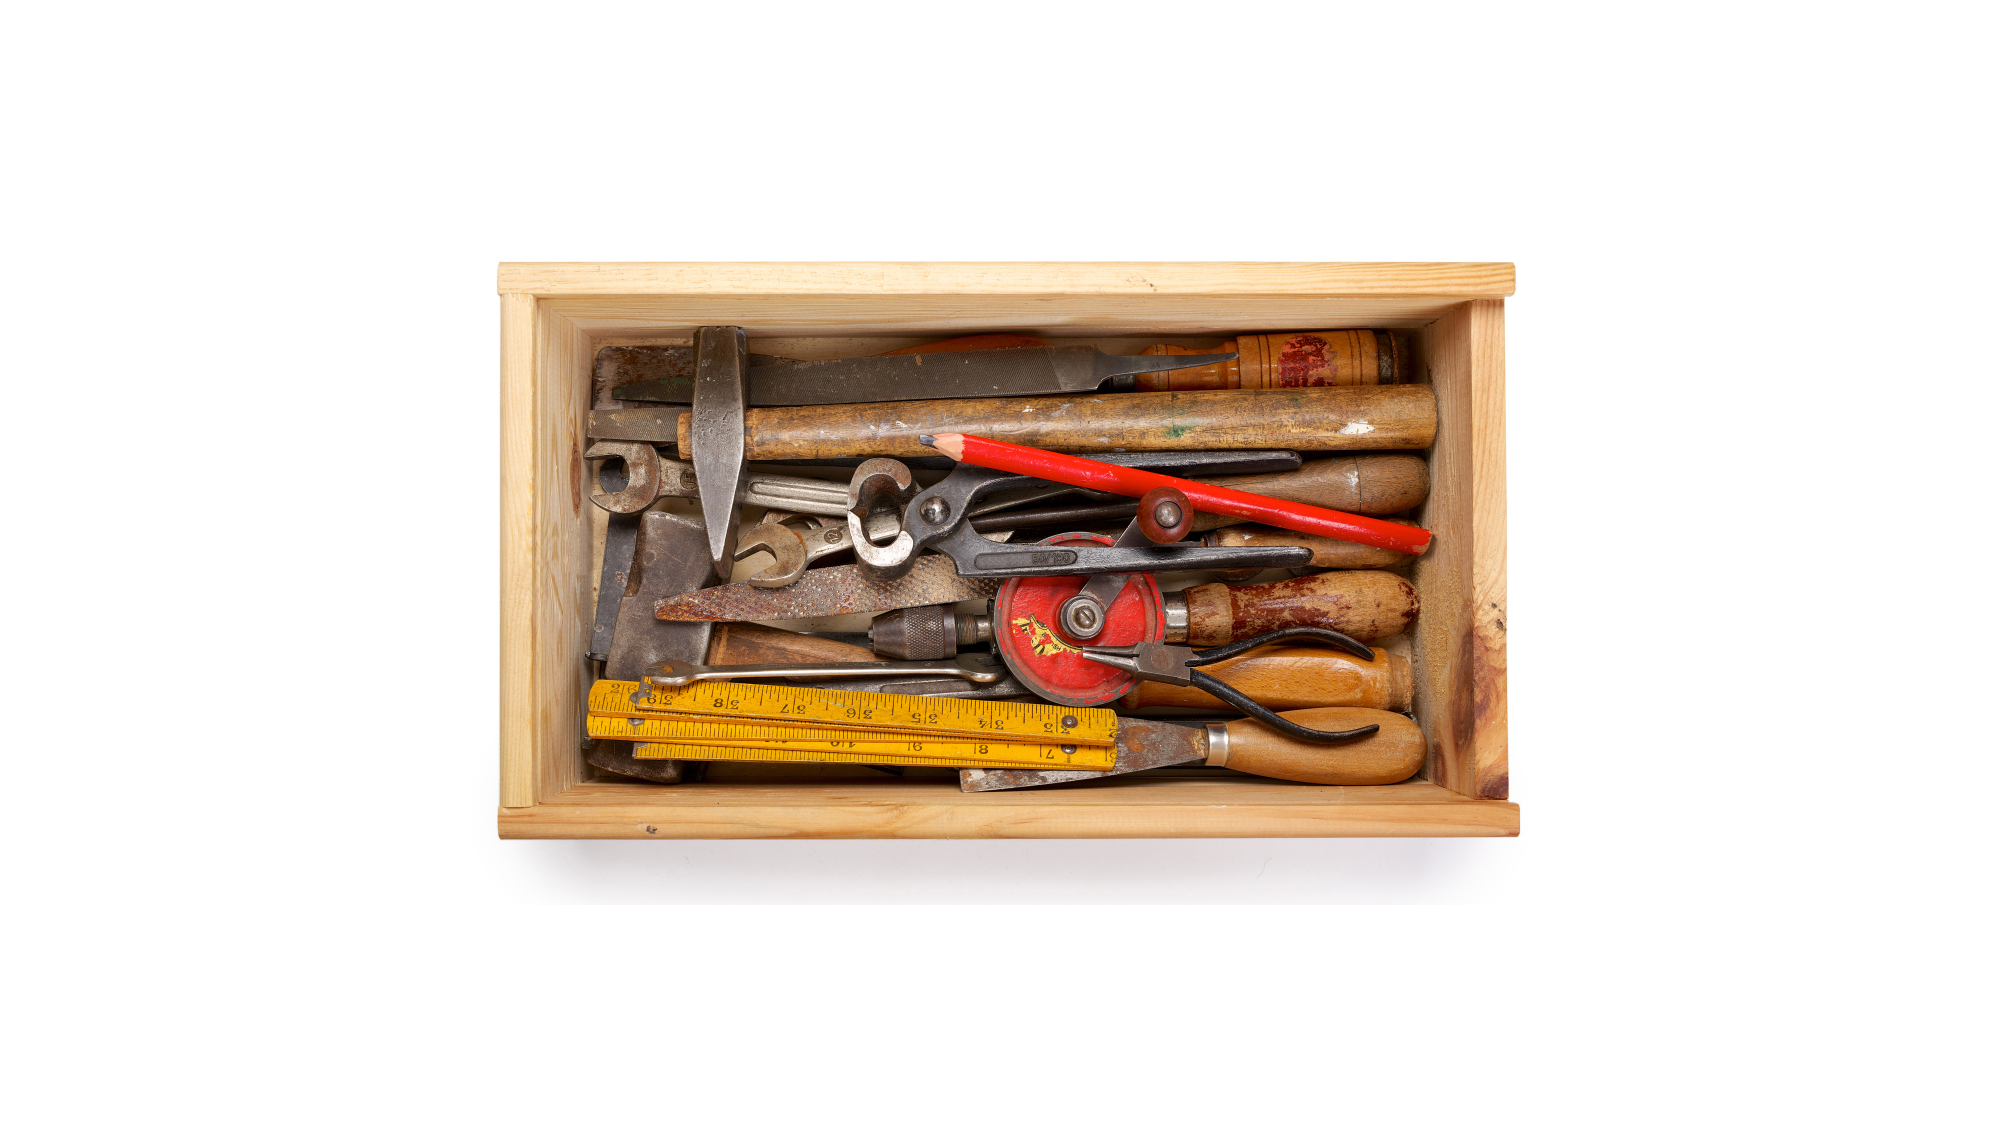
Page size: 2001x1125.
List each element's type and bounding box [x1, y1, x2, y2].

picture [451, 220, 1548, 905]
